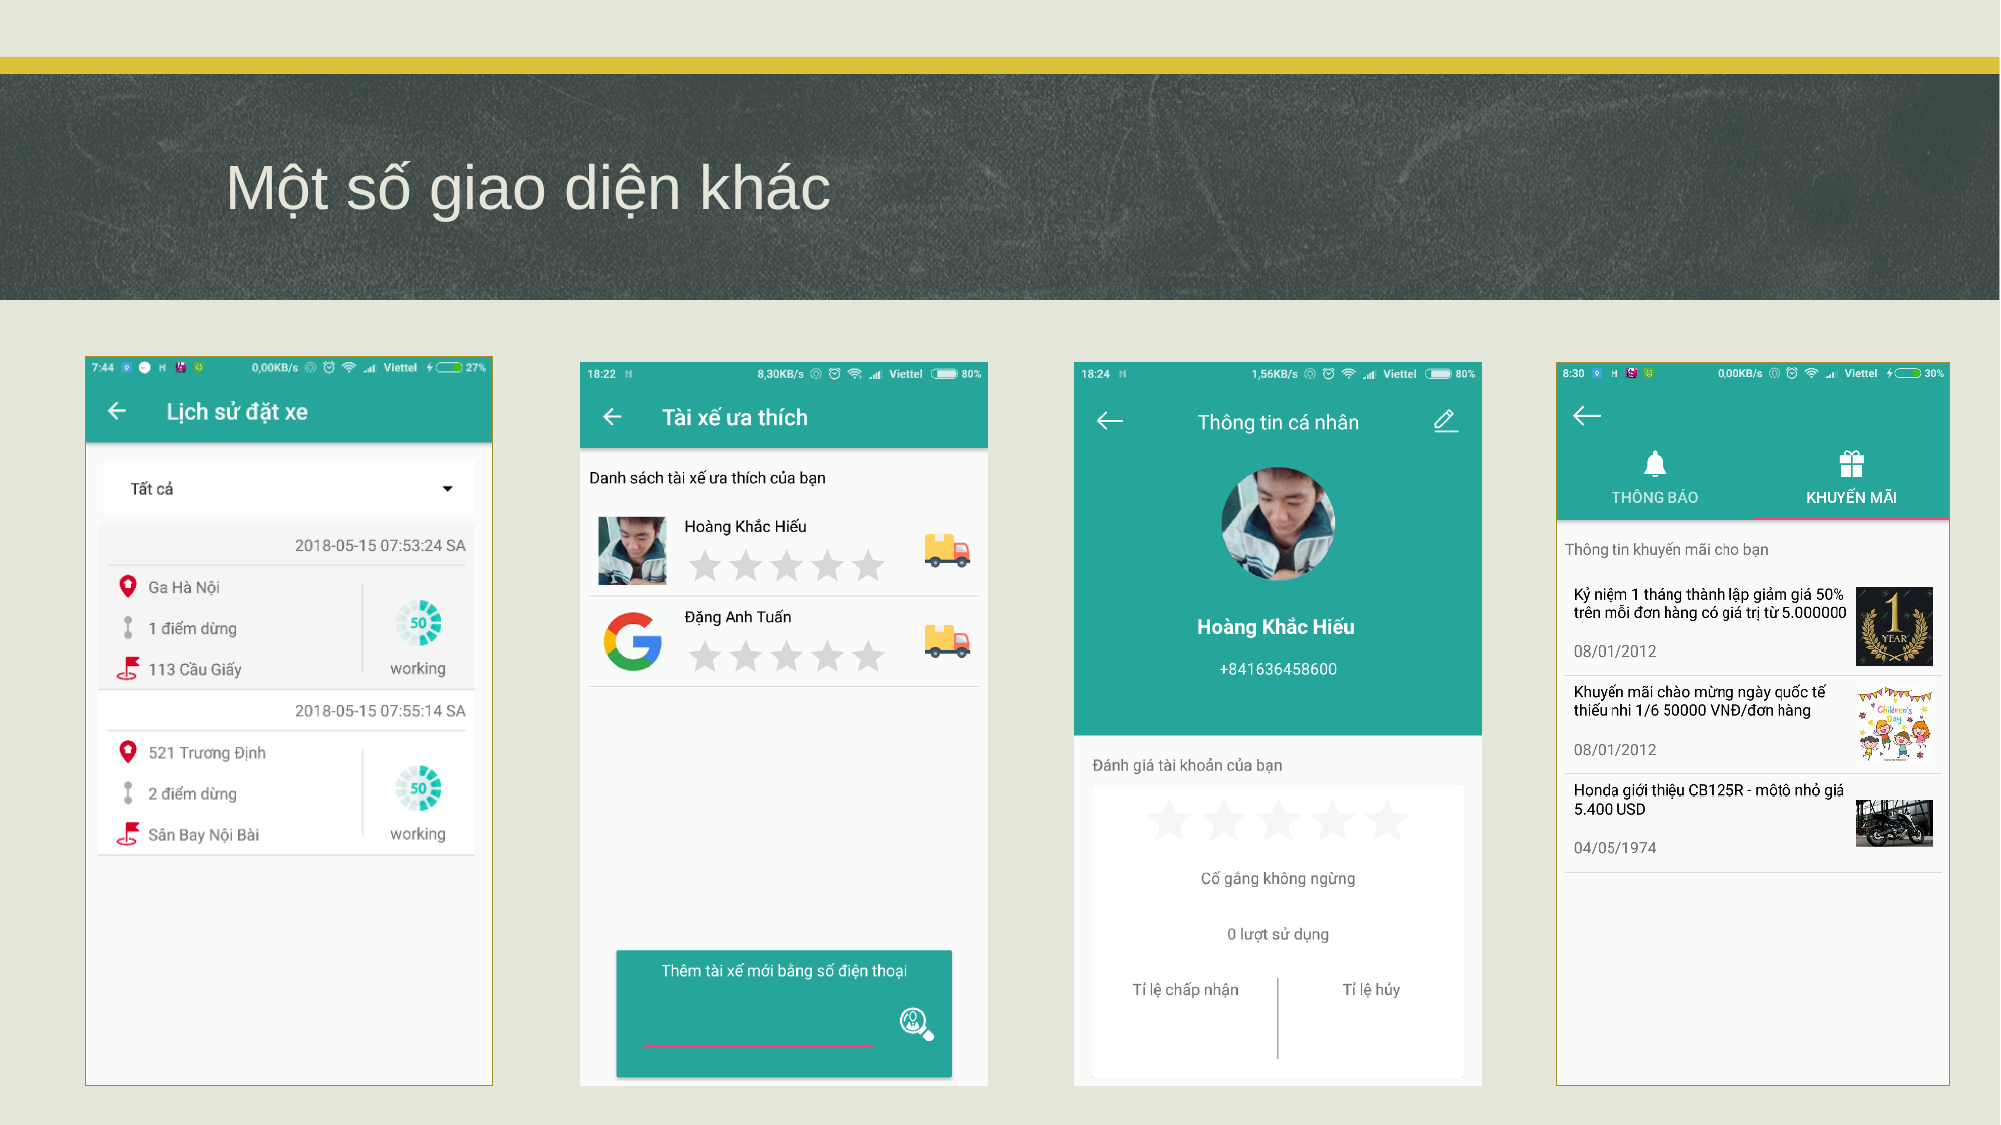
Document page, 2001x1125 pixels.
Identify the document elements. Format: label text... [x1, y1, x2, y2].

picture [0, 74, 2000, 300]
picture [580, 362, 988, 1086]
picture [85, 356, 493, 1086]
picture [1556, 362, 1950, 1086]
title Một số giao diện khác [210, 76, 1790, 300]
picture [1074, 362, 1482, 1086]
